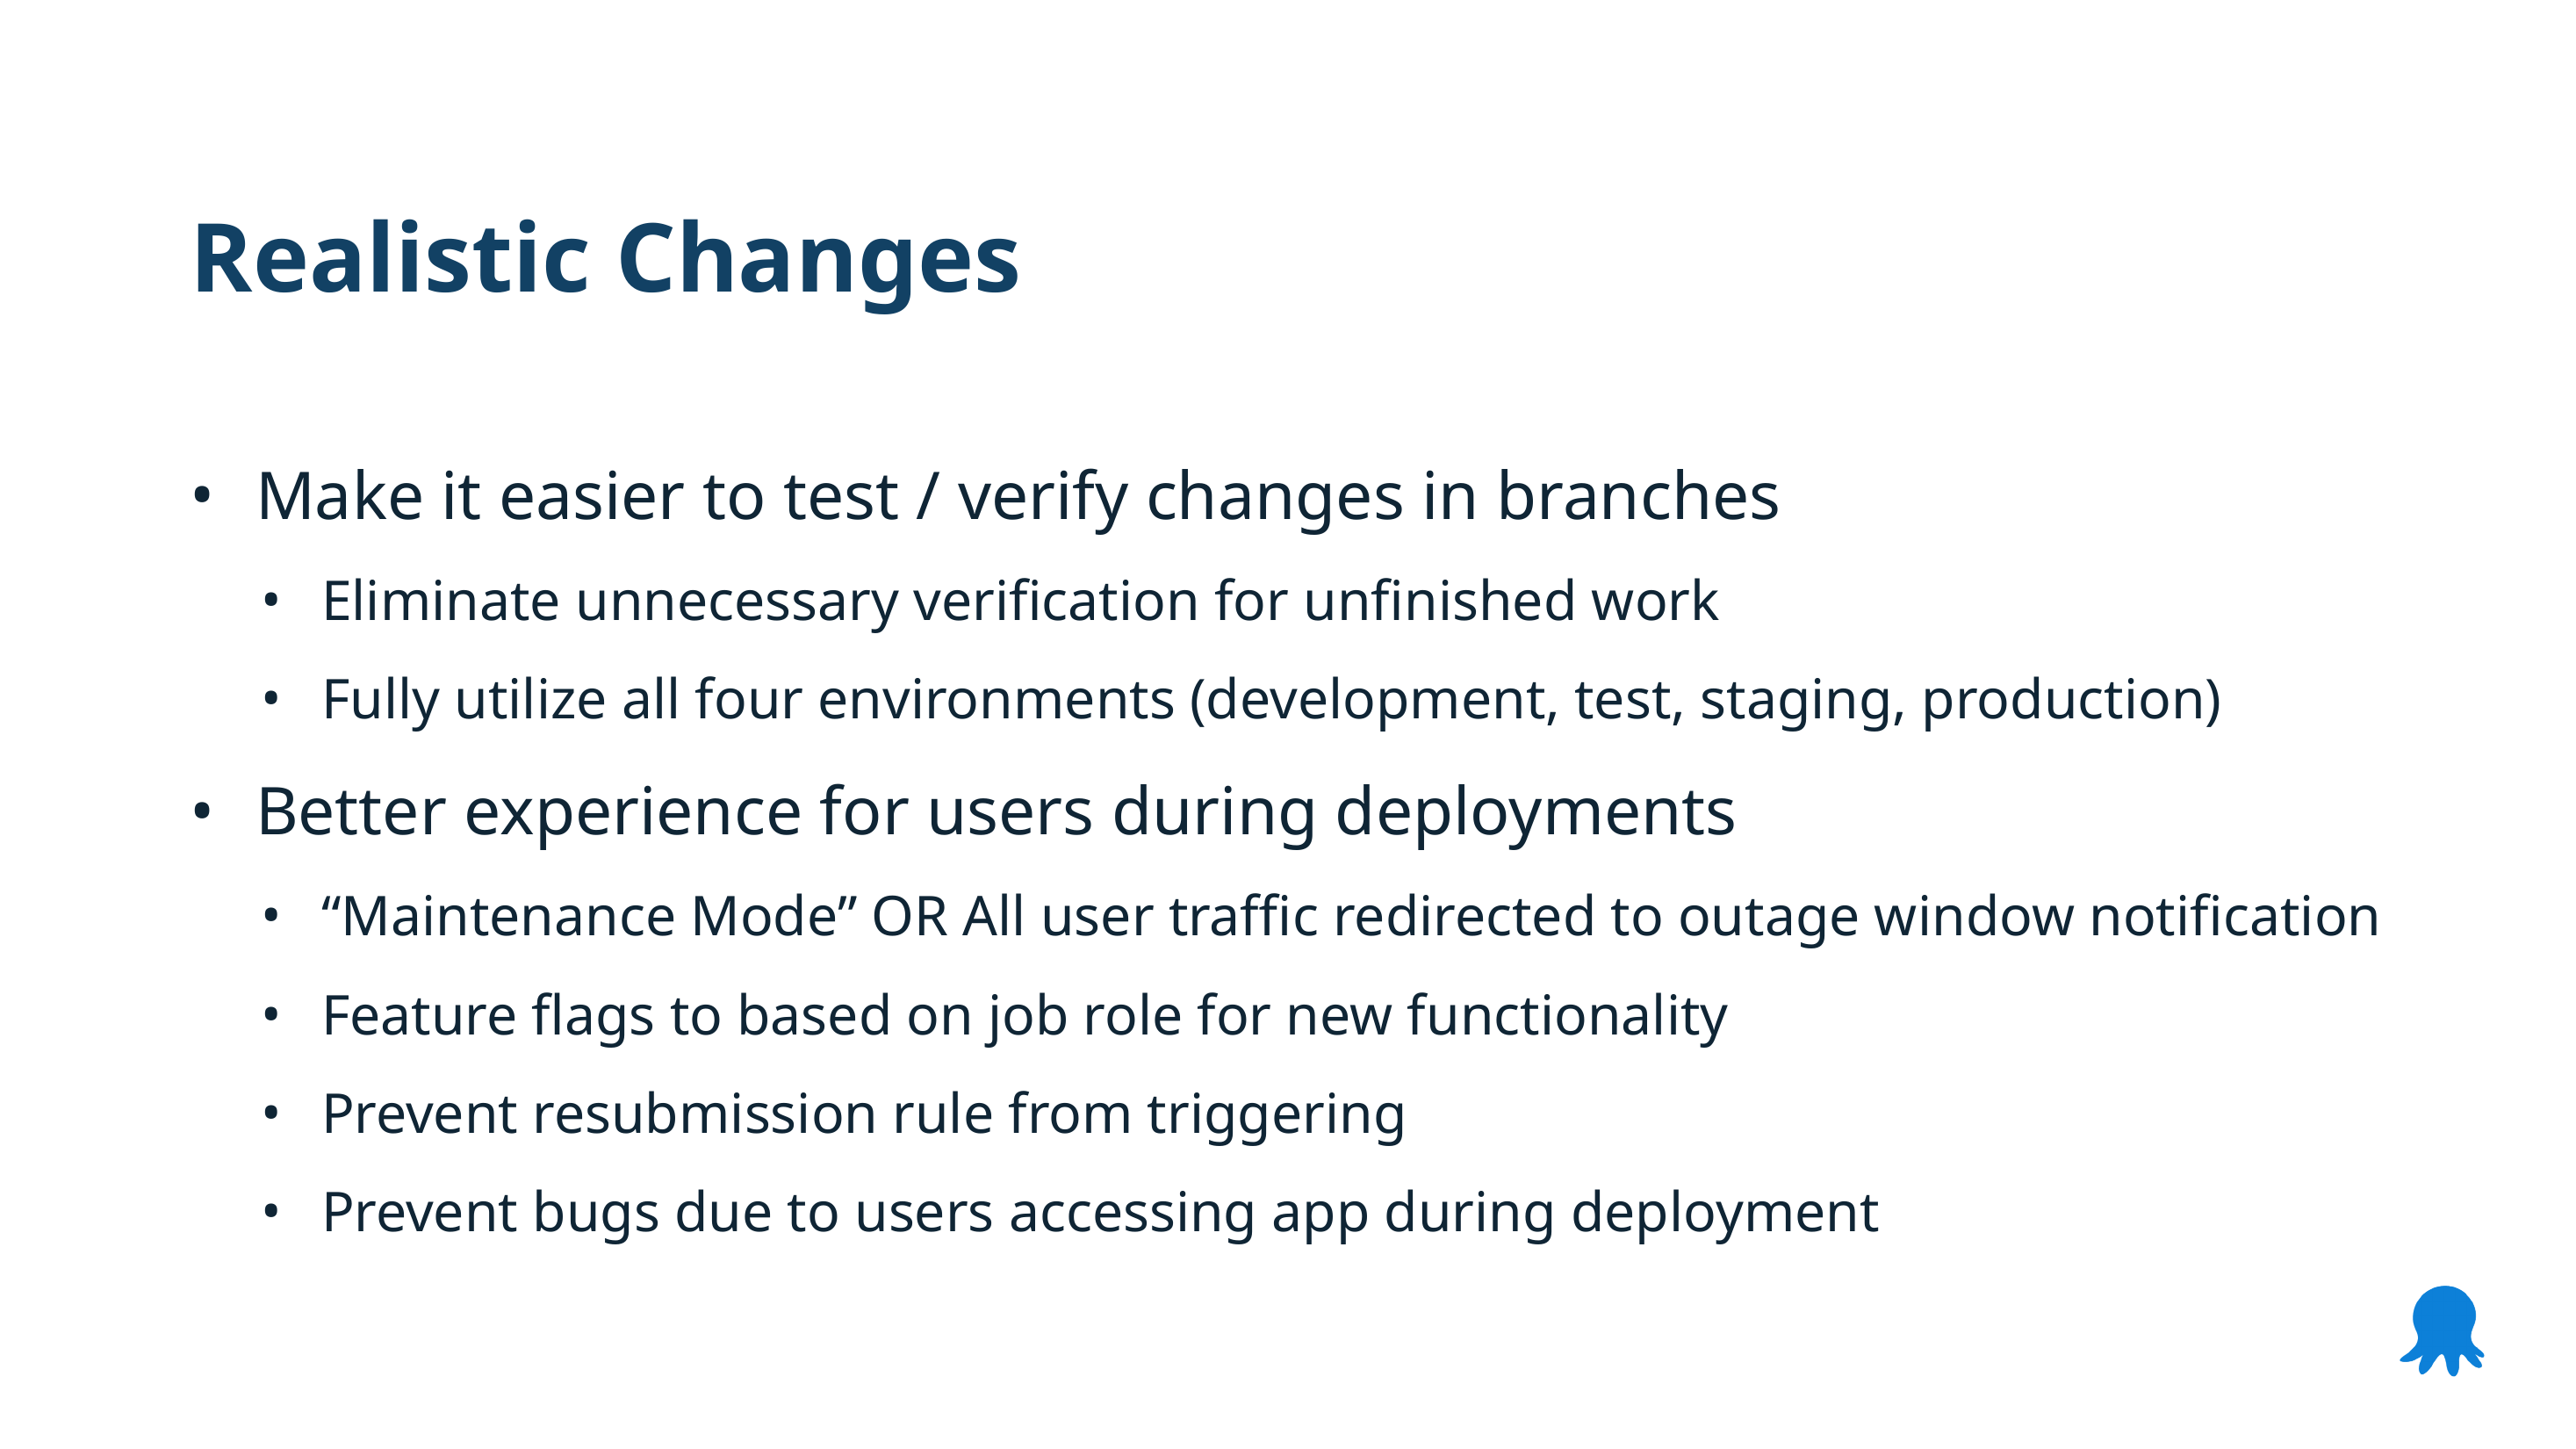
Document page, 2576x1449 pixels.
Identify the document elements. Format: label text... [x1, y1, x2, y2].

list Make it easier to test / verify changes in branches Eliminate unnecessary verification for unfinished work Fully utilize all four environments (development, test, staging, production) Better experience for users during deployments “Maintenance Mode” OR All user traffic redirected to outage window notification Feature flags to based on job role for new functionality Prevent resubmission rule from triggering Prevent bugs due to users accessing app during deployment [176, 407, 2576, 1383]
subtitle Realistic Changes [176, 173, 2393, 315]
